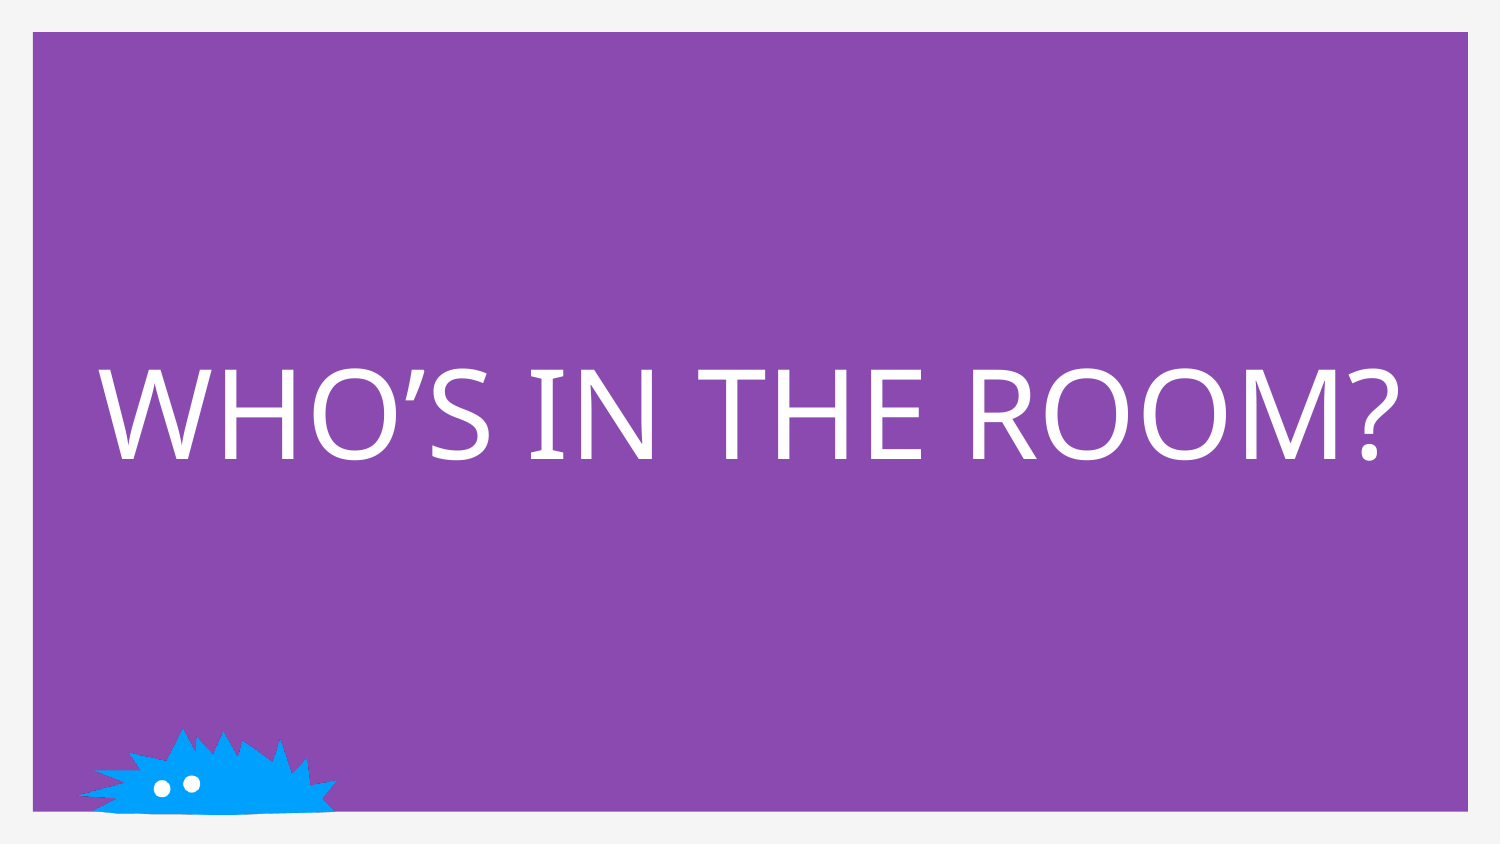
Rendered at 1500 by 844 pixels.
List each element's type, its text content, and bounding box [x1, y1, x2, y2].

picture [77, 789, 337, 815]
title Who’s in the room? [65, 57, 1436, 789]
